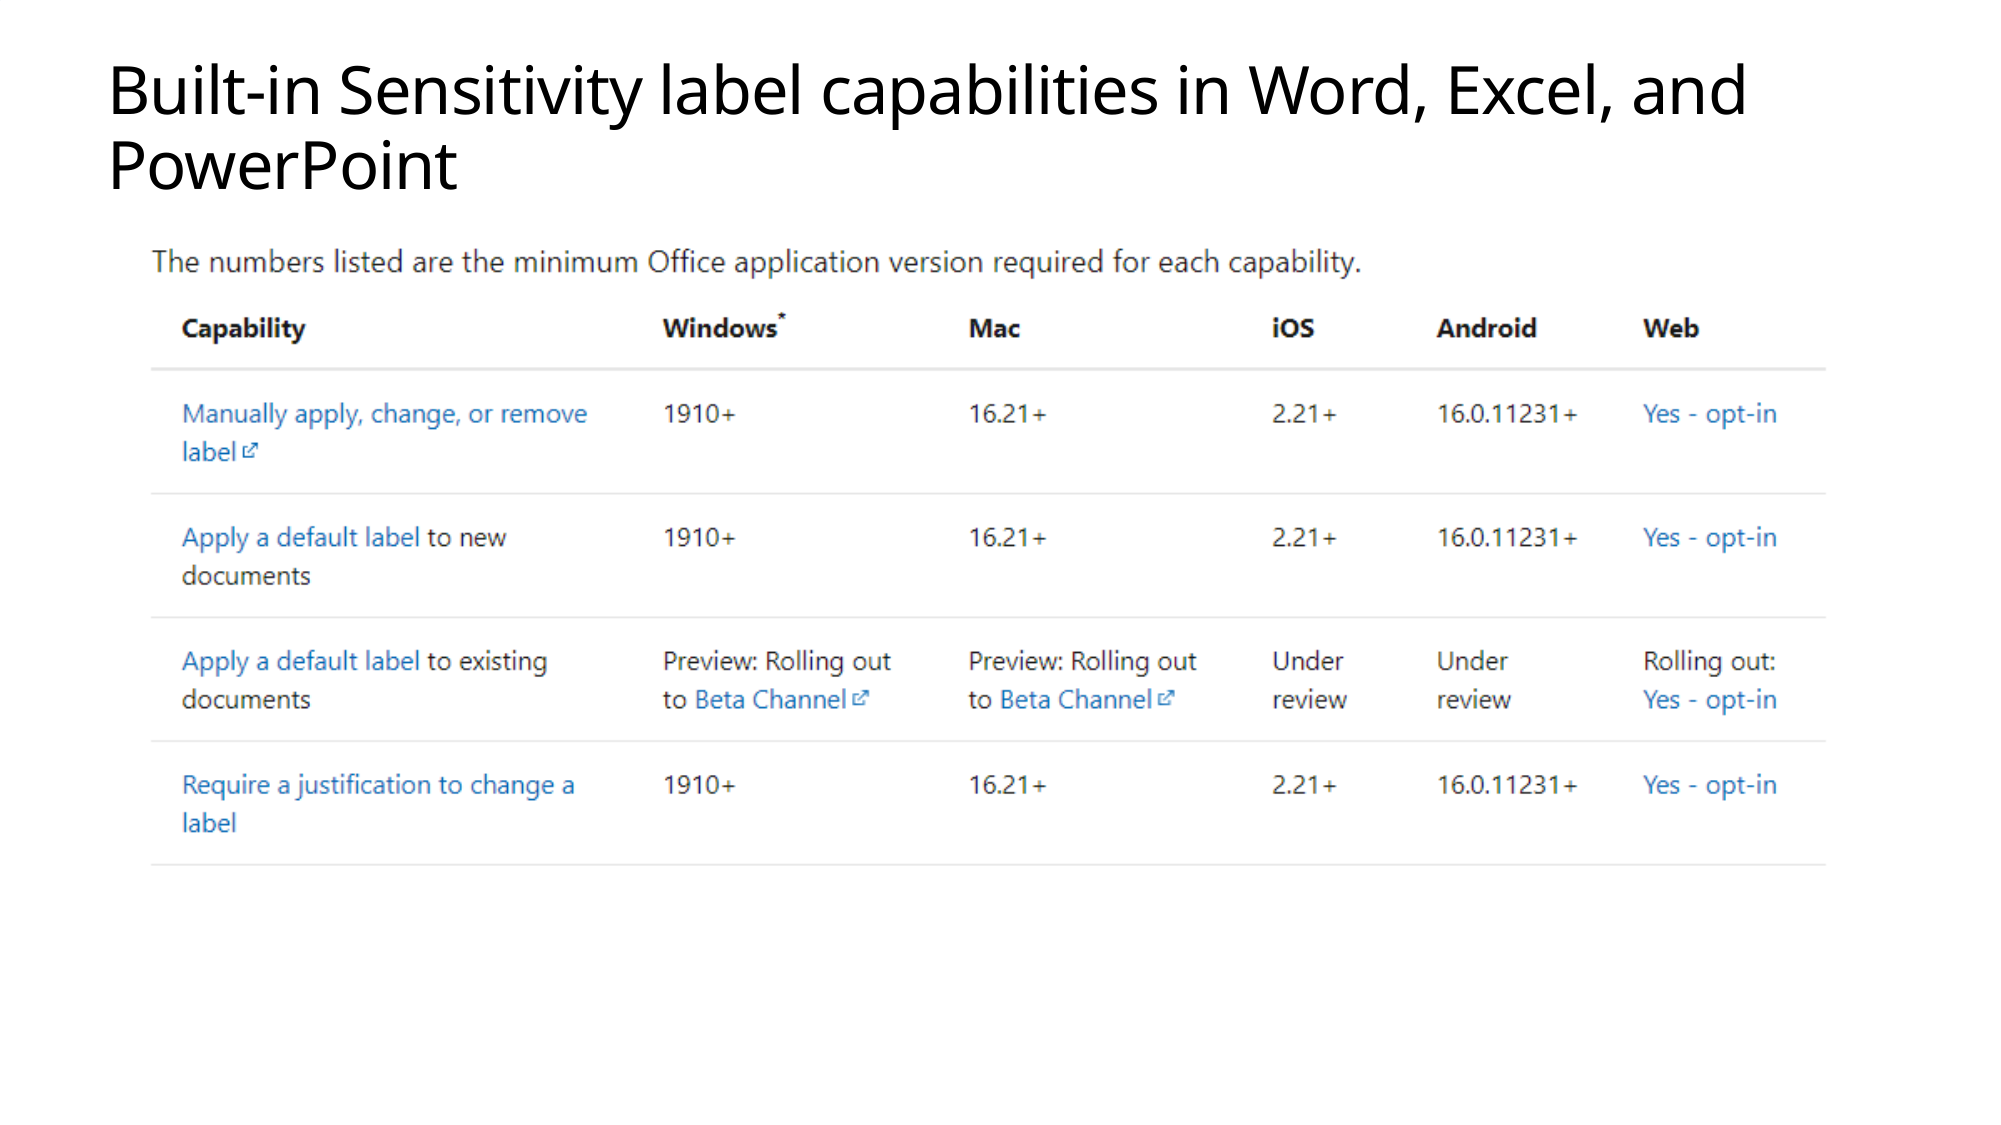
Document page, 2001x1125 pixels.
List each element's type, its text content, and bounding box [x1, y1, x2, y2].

title Built-in Sensitivity label capabilities in Word, Excel, and PowerPoint [107, 52, 1893, 204]
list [148, 239, 1893, 886]
